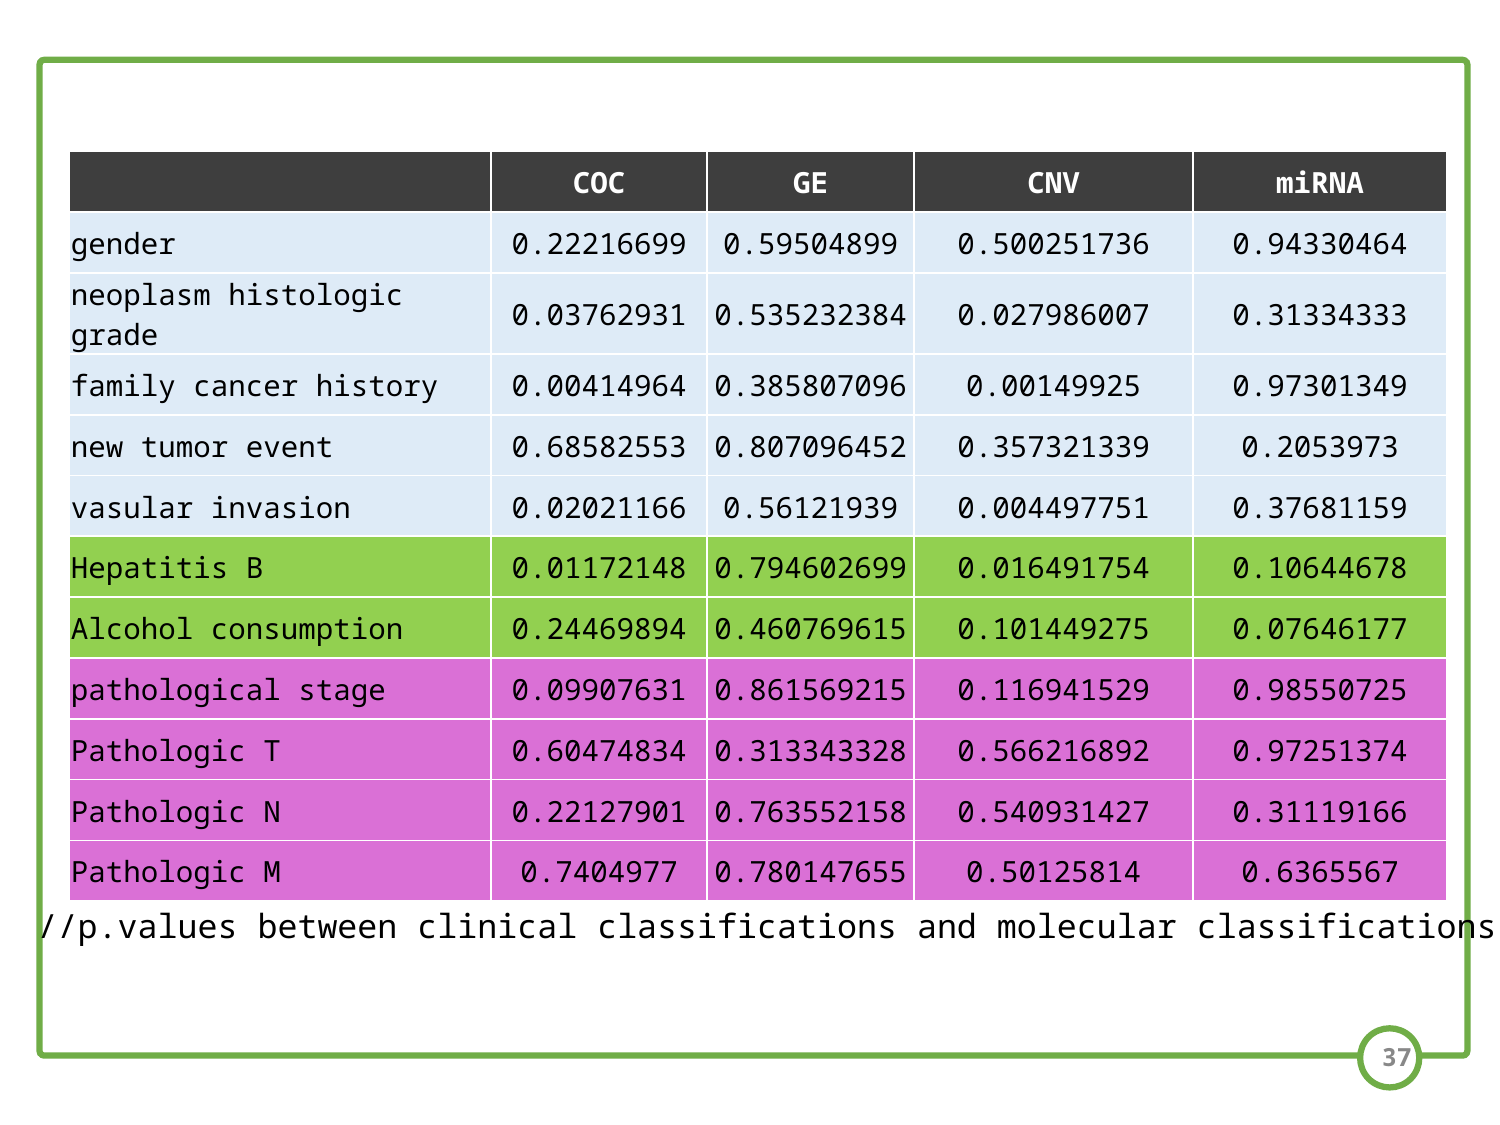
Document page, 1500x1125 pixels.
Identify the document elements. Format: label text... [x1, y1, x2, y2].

table_cell 0.31334333 [1194, 274, 1446, 353]
table_cell 0.56121939 [708, 476, 913, 535]
table_cell 0.313343328 [708, 720, 913, 779]
table_cell 0.68582553 [492, 416, 706, 475]
table_cell family cancer history [70, 355, 490, 414]
table_cell 0.6365567 [1194, 841, 1446, 897]
table_cell 0.794602699 [708, 537, 913, 596]
table_header COC [492, 152, 706, 211]
table_cell 0.027986007 [915, 274, 1192, 353]
table_cell Pathologic N [70, 780, 490, 840]
table_cell 0.07646177 [1194, 598, 1446, 657]
table_cell 0.540931427 [915, 780, 1192, 840]
table_cell 0.01172148 [492, 537, 706, 596]
table_cell 0.37681159 [1194, 476, 1446, 535]
table_cell 0.004497751 [915, 476, 1192, 535]
table_cell 0.10644678 [1194, 537, 1446, 596]
table_cell 0.59504899 [708, 213, 913, 272]
table_cell 0.2053973 [1194, 416, 1446, 475]
table_header [70, 152, 490, 211]
table_cell 0.98550725 [1194, 659, 1446, 718]
table_cell pathological stage [70, 659, 490, 718]
table_cell 0.016491754 [915, 537, 1192, 596]
table_cell 0.385807096 [708, 355, 913, 414]
table_cell 0.00149925 [915, 355, 1192, 414]
table_cell 0.02021166 [492, 476, 706, 535]
table_cell 0.22127901 [492, 780, 706, 840]
table_cell 0.460769615 [708, 598, 913, 657]
table_cell 0.763552158 [708, 780, 913, 840]
table_cell 0.807096452 [708, 416, 913, 475]
table_cell 0.03762931 [492, 274, 706, 353]
table_cell 0.60474834 [492, 720, 706, 779]
table_cell 0.97301349 [1194, 355, 1446, 414]
table_cell 0.500251736 [915, 213, 1192, 272]
table_cell 0.09907631 [492, 659, 706, 718]
table_cell Hepatitis B [70, 537, 490, 596]
table_cell gender [70, 213, 490, 272]
table_cell 0.97251374 [1194, 720, 1446, 779]
table_cell Alcohol consumption [70, 598, 490, 657]
table_cell 0.116941529 [915, 659, 1192, 718]
table_header CNV [915, 152, 1192, 211]
table_header GE [708, 152, 913, 211]
table_cell new tumor event [70, 416, 490, 475]
table_cell 0.50125814 [915, 841, 1192, 897]
table_cell neoplasm histologic grade [70, 274, 490, 353]
table_cell 0.7404977 [492, 841, 706, 897]
table_cell 0.101449275 [915, 598, 1192, 657]
table_cell 0.780147655 [708, 841, 913, 897]
table_cell 0.535232384 [708, 274, 913, 353]
table_cell 0.94330464 [1194, 213, 1446, 272]
table_cell 0.00414964 [492, 355, 706, 414]
table_cell Pathologic M [70, 841, 490, 897]
text_box //p.values between clinical classifications and molecular classifications [30, 897, 1500, 953]
table_cell 0.22216699 [492, 213, 706, 272]
table_cell 0.31119166 [1194, 780, 1446, 840]
table_cell 0.357321339 [915, 416, 1192, 475]
table_cell 0.566216892 [915, 720, 1192, 779]
table_cell 0.24469894 [492, 598, 706, 657]
table_cell vasular invasion [70, 476, 490, 535]
table_header miRNA [1194, 152, 1446, 211]
table_cell Pathologic T [70, 720, 490, 779]
table_cell 0.861569215 [708, 659, 913, 718]
